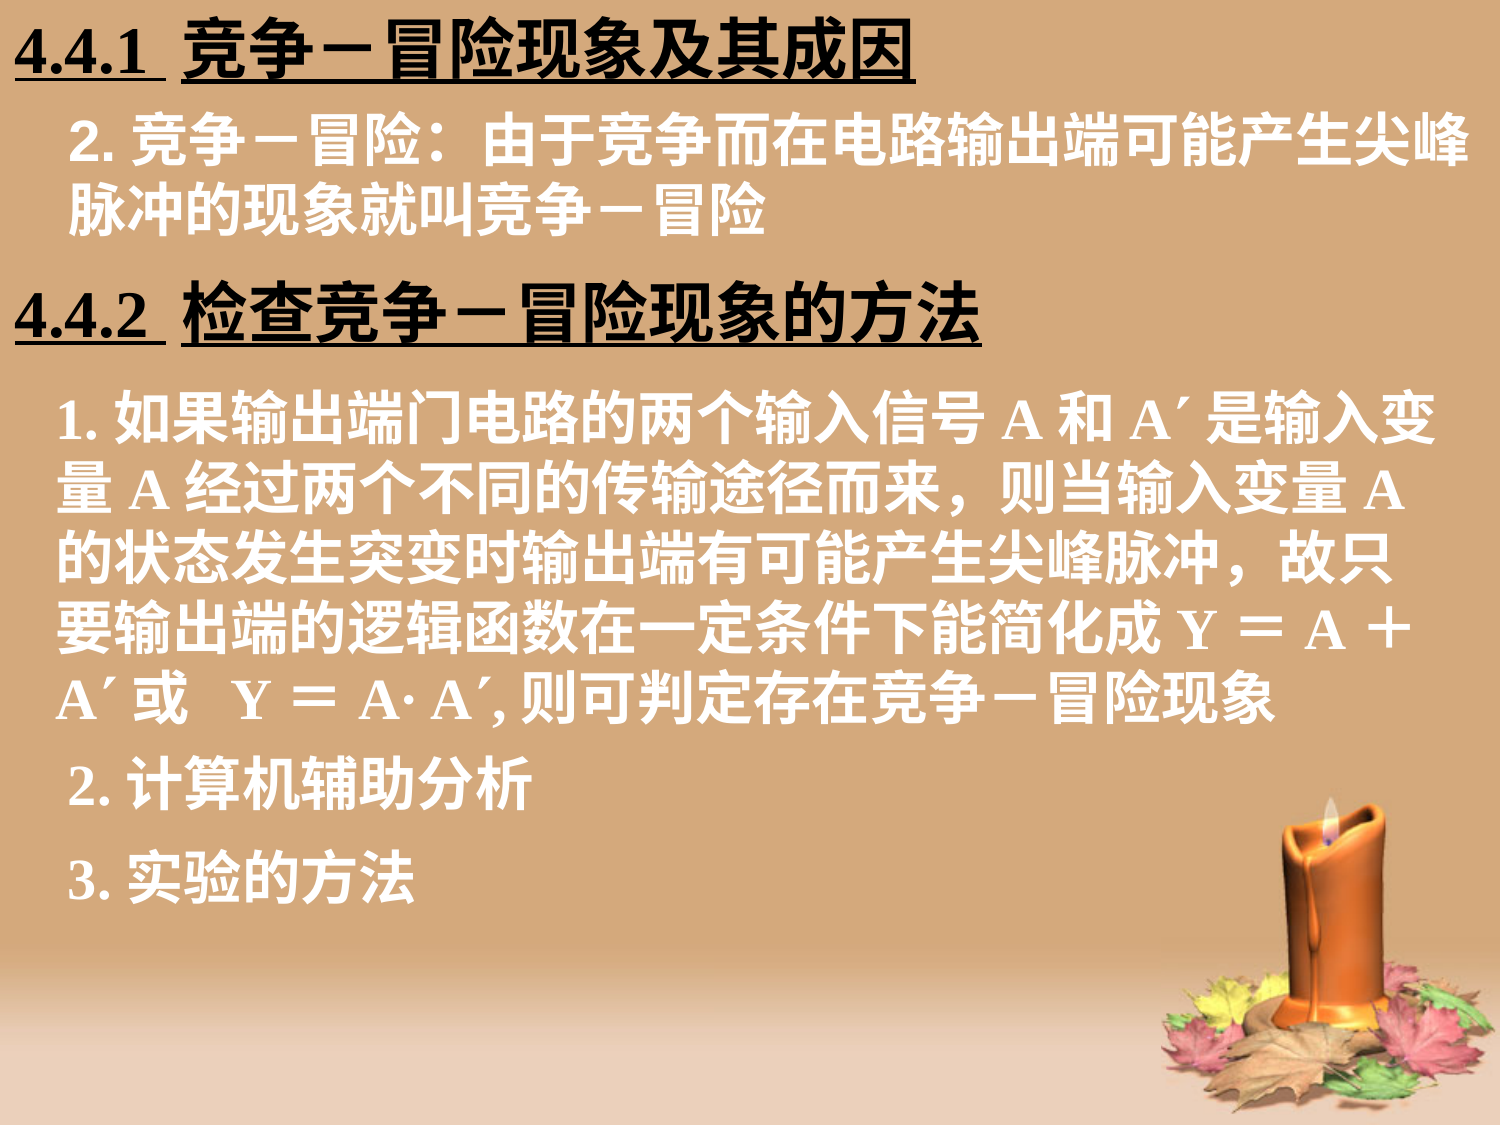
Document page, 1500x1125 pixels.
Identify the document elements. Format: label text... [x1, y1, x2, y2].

picture [0, 0, 1500, 1125]
text_box 4.4.1 竞争－冒险现象及其成因 [0, 0, 983, 95]
text_box 1.如果输出端门电路的两个输入信号A和A是输入变量A经过两个不同的传输途径而来，则当输入变量A的状态发生突变时输出端有可能产生尖峰脉冲，故只要输出端的逻辑函数在一定条件下能简化成Y＝A＋ A或 Y＝A· A,则可判定存在竞争－冒险现象 [41, 373, 1459, 739]
text_box 3.实验的方法 [53, 834, 941, 919]
title 2.竞争－冒险：由于竞争而在电路输出端可能产生尖峰脉冲的现象就叫竞争－冒险 [53, 101, 1500, 245]
text_box 2.计算机辅助分析 [53, 739, 845, 825]
text_box 4.4.2 检查竞争－冒险现象的方法 [0, 267, 1217, 355]
